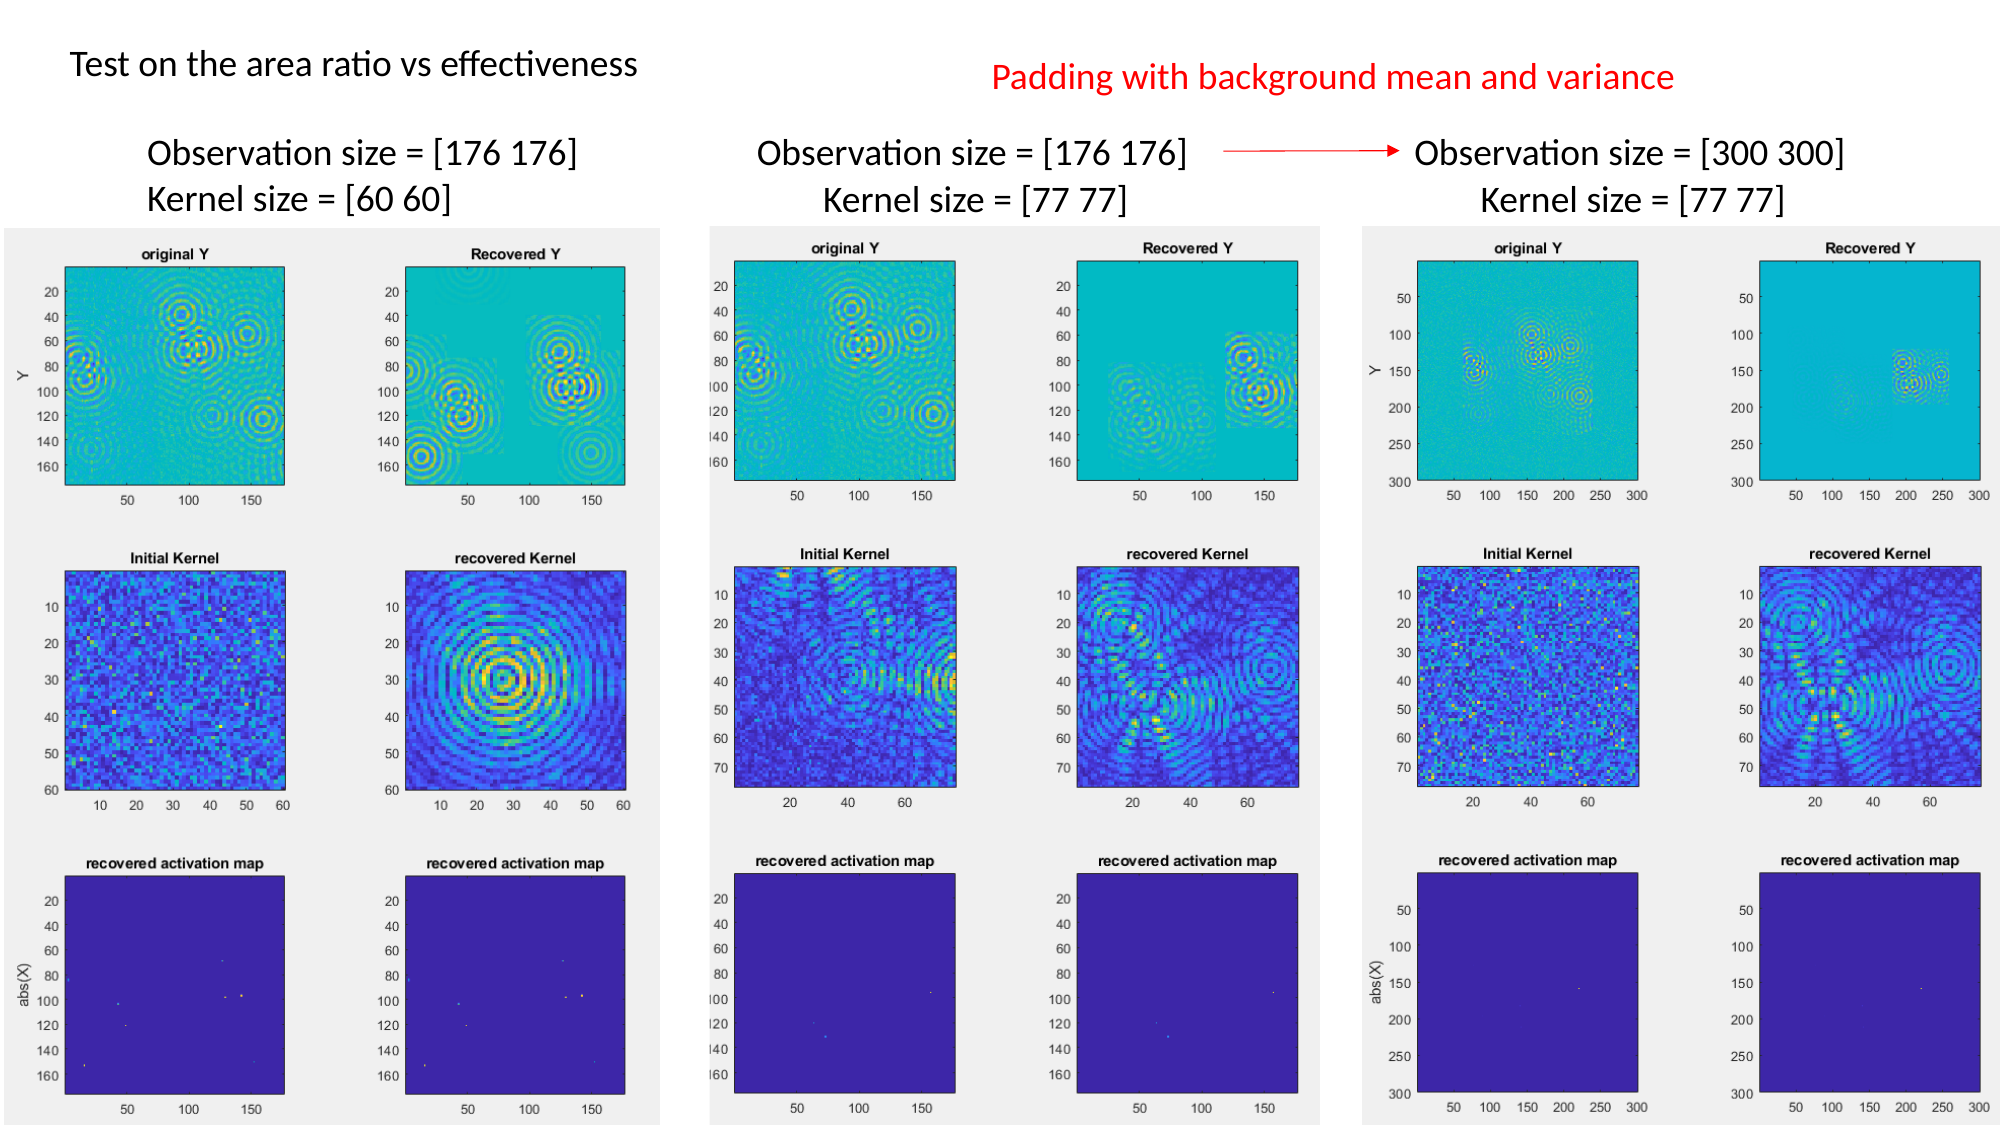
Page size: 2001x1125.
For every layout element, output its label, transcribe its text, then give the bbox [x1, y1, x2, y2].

picture [1362, 226, 2000, 1125]
text_box Kernel size = [77 77] [1465, 181, 1848, 226]
text_box Observation size = [300 300] [1399, 120, 1915, 181]
text_box Kernel size = [60 60] [132, 181, 515, 227]
text_box Kernel size = [77 77] [808, 181, 1191, 226]
text_box Test on the area ratio vs effectiveness [54, 31, 702, 91]
text_box Padding with background mean and variance [976, 44, 1715, 104]
text_box Observation size = [176 176] [742, 120, 1257, 181]
picture [709, 226, 1320, 1125]
picture [0, 228, 660, 1125]
text_box Observation size = [176 176] [132, 120, 647, 181]
